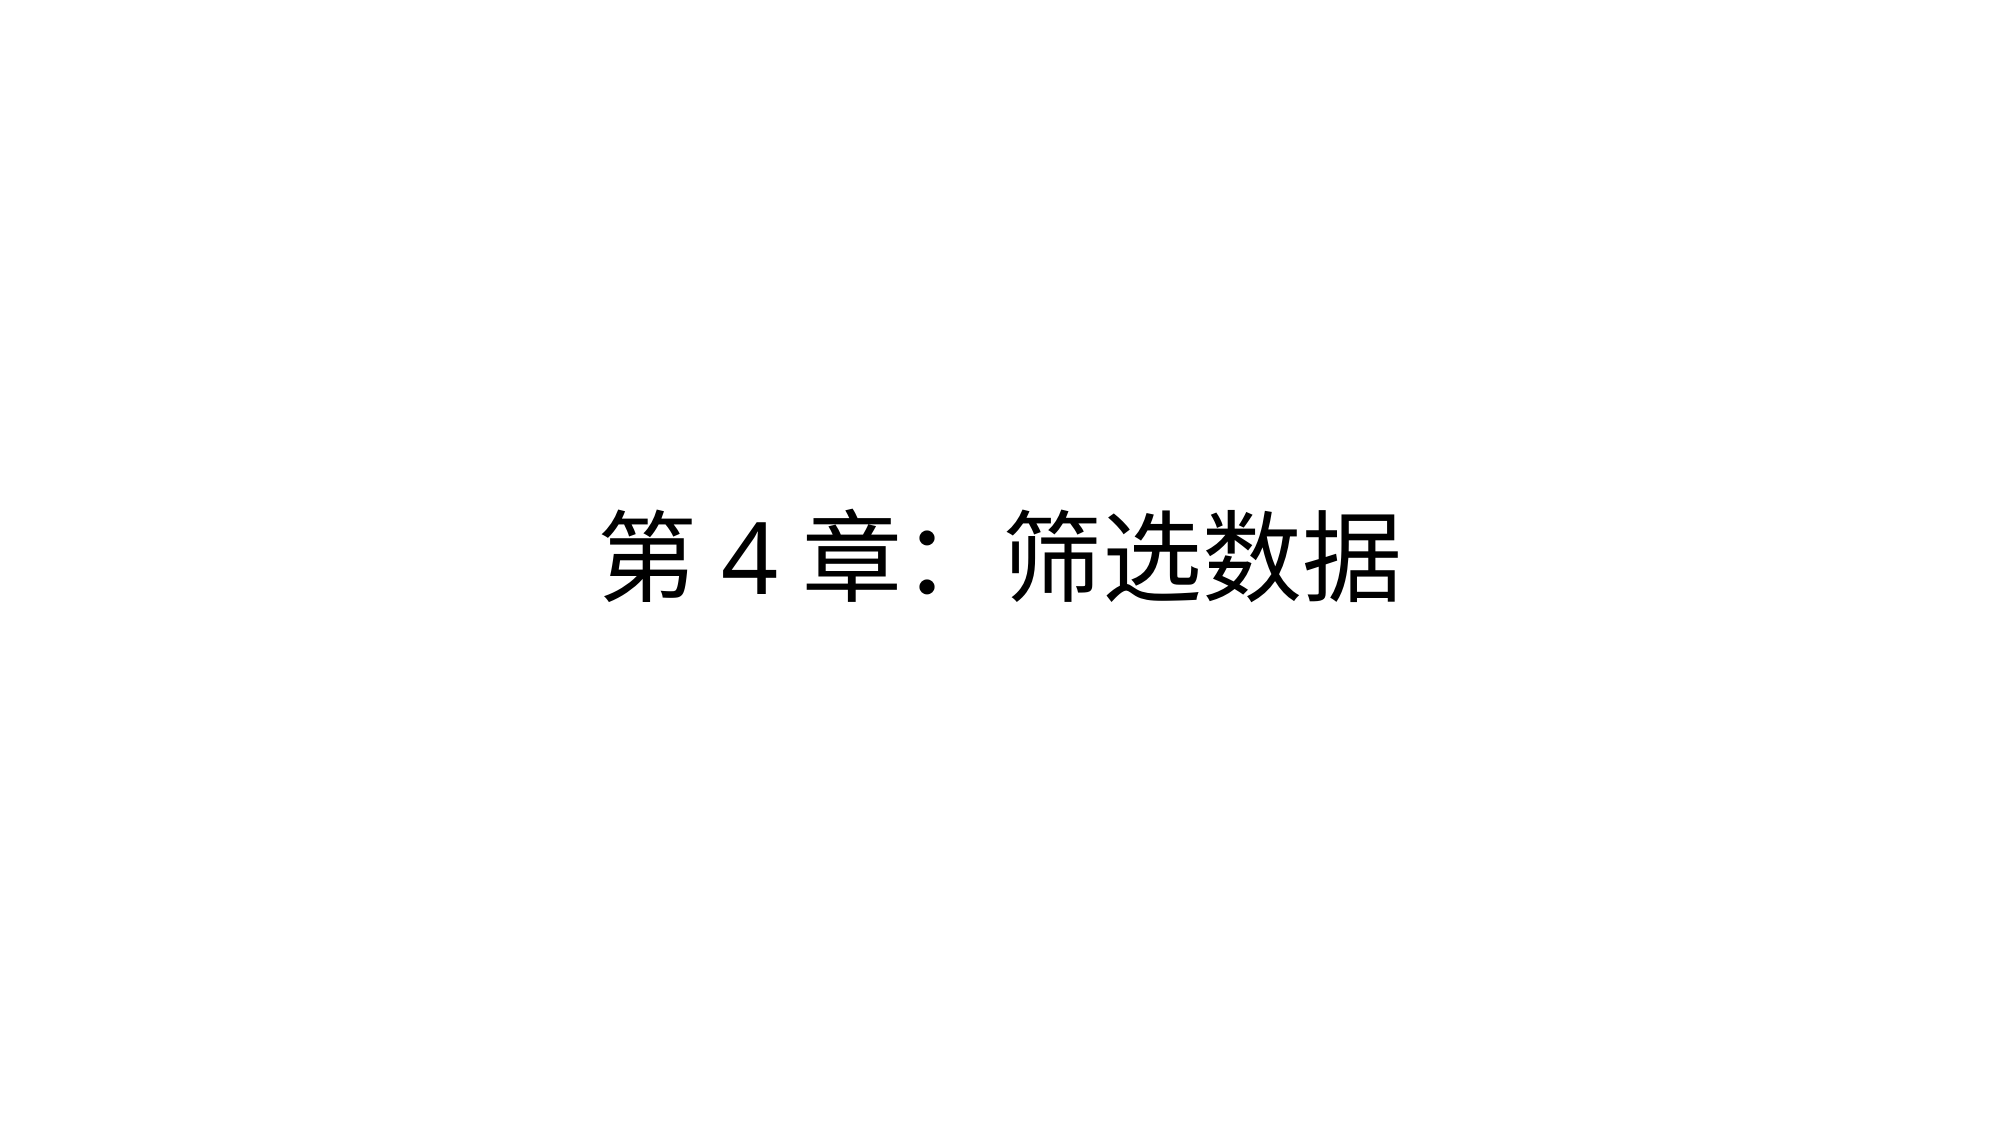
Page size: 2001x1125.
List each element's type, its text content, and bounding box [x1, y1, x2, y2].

title 第4章：筛选数据 [137, 453, 1863, 672]
